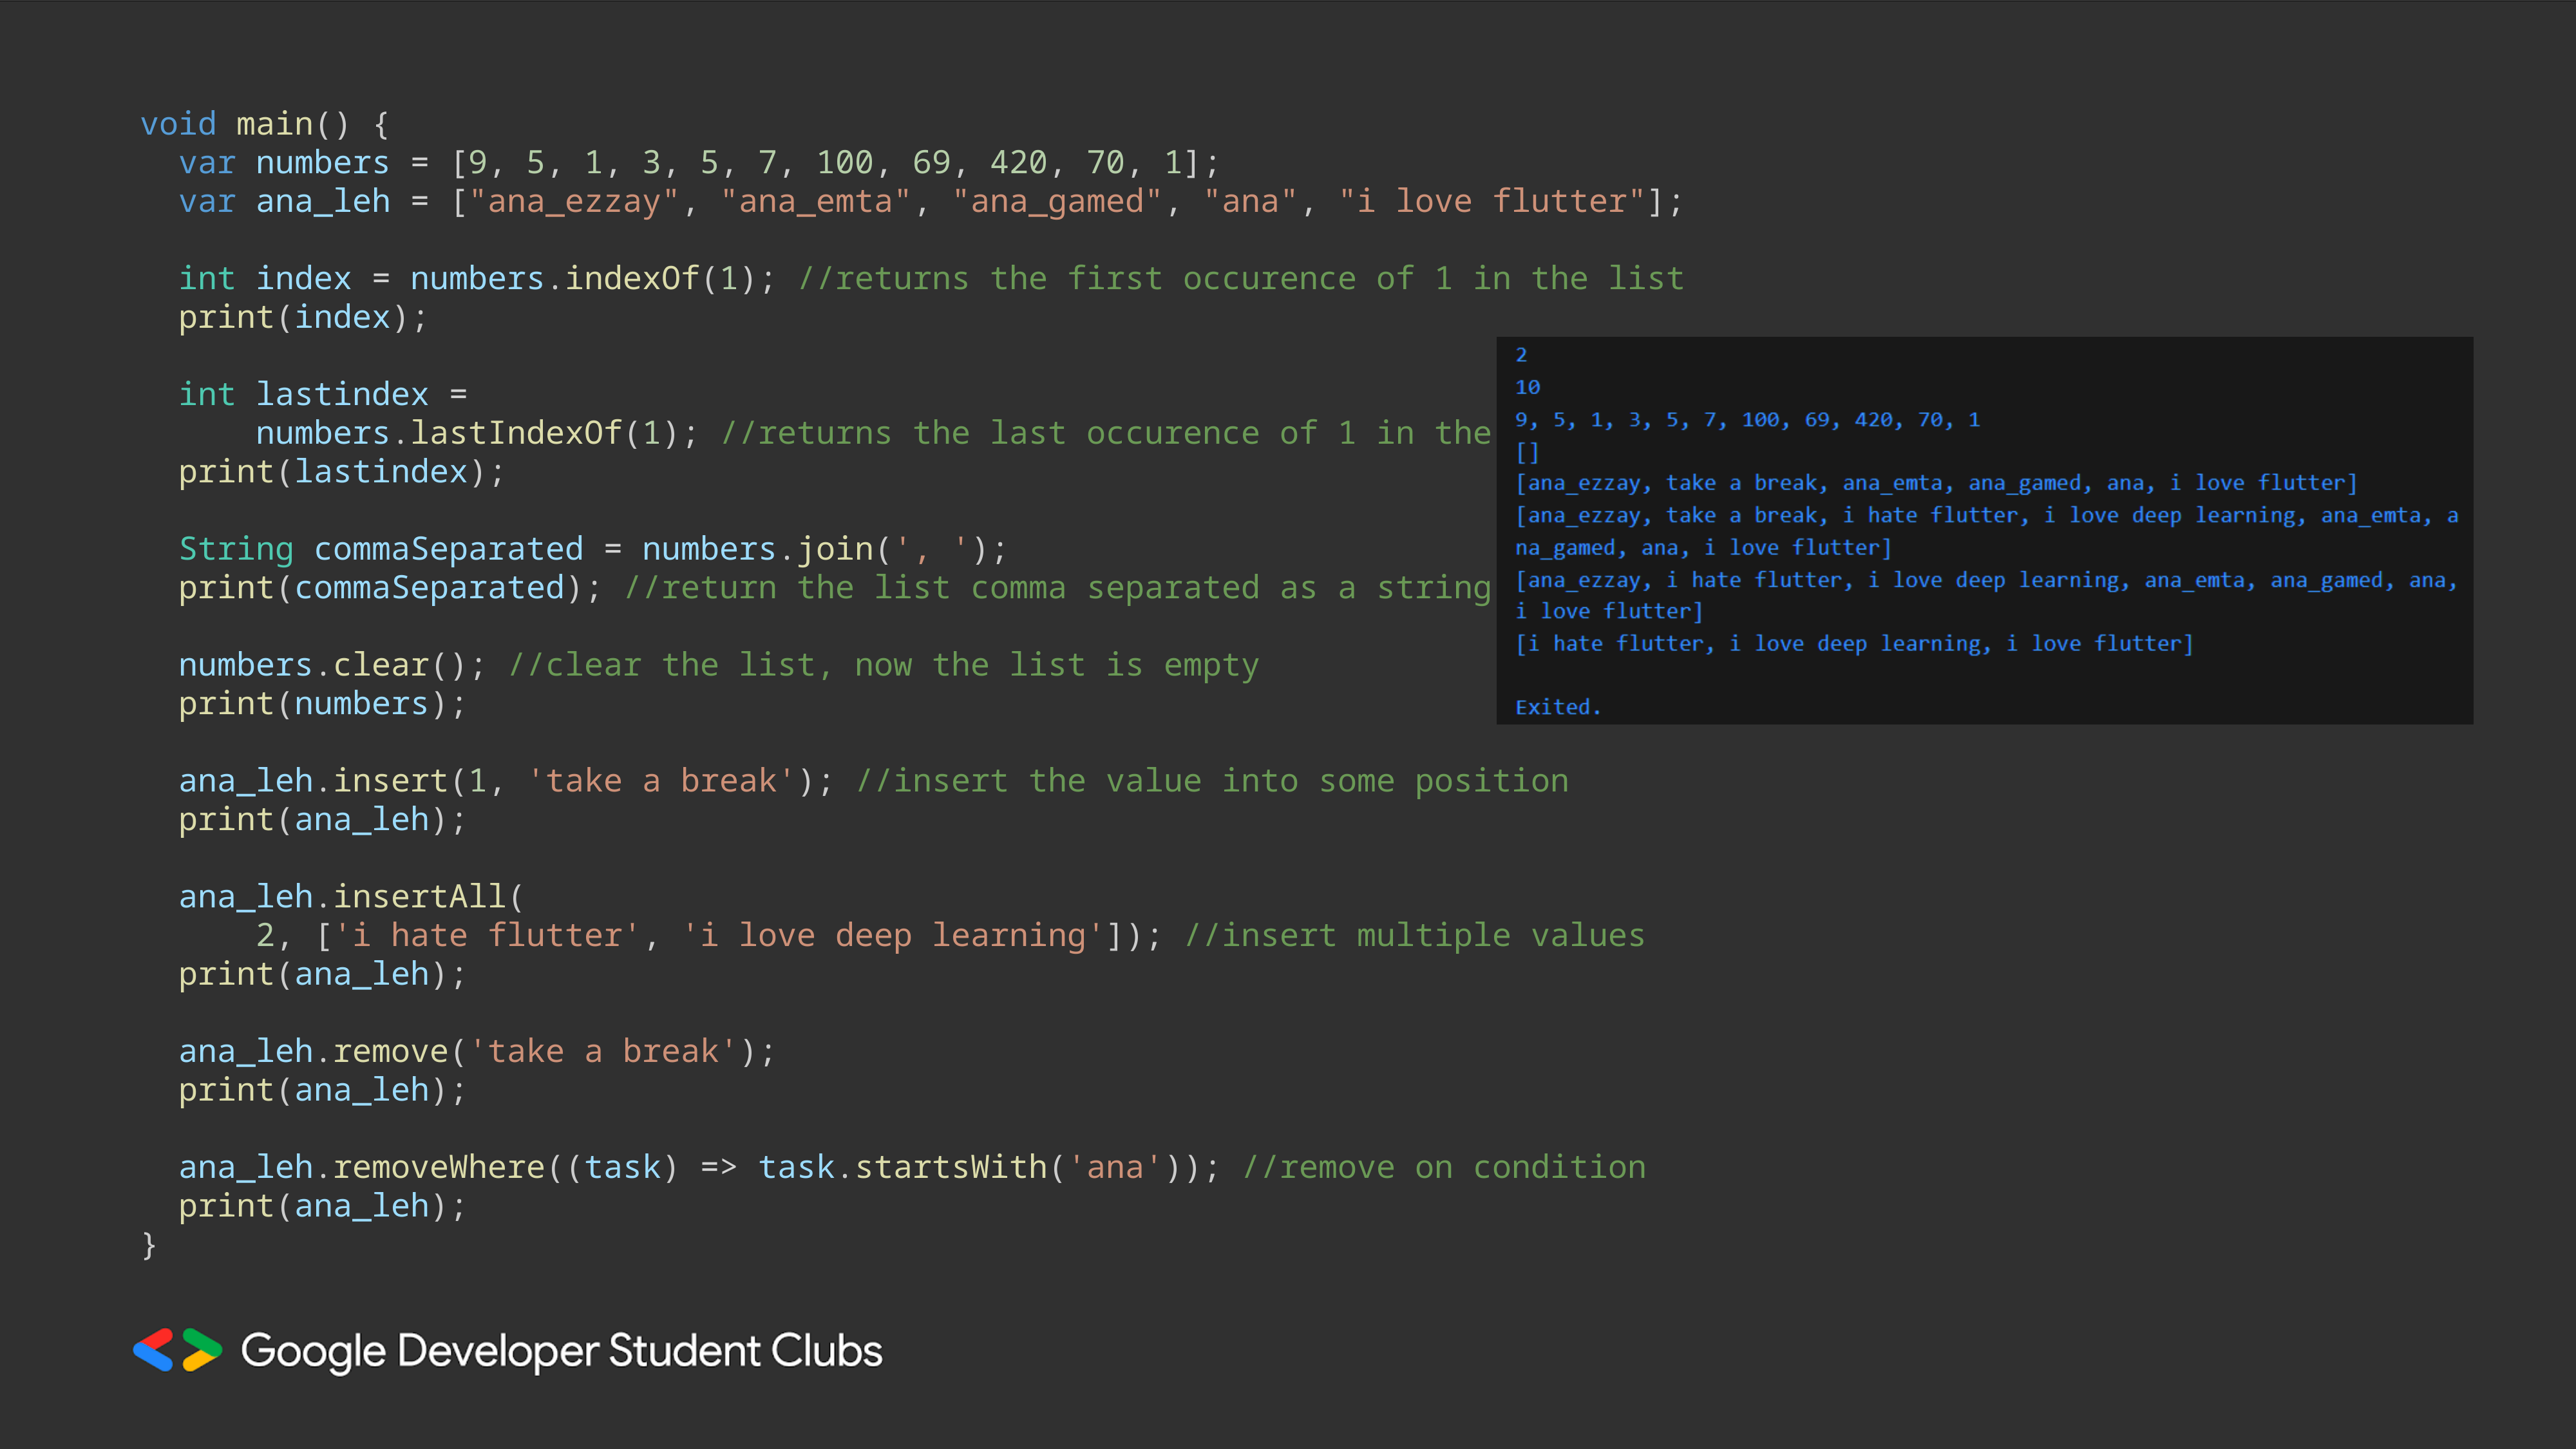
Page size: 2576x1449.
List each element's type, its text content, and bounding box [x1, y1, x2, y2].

text_box void main() { var numbers = [9, 5, 1, 3, 5, 7, 100, 69, 420, 70, 1]; var ana_leh = ["ana_ezzay", "ana_emta", "ana_gamed", "ana", "i love flutter"]; int index = numbers.indexOf(1); //returns the first occurence of 1 in the list print(index); int lastindex = numbers.lastIndexOf(1); //returns the last occurence of 1 in the list print(lastindex); String commaSeparated = numbers.join(', '); print(commaSeparated); //return the list comma separated as a string numbers.clear(); //clear the list, now the list is empty print(numbers); ana_leh.insert(1, 'take a break'); //insert the value into some position print(ana_leh); ana_leh.insertAll( 2, ['i hate flutter', 'i love deep learning']); //insert multiple values print(ana_leh); ana_leh.remove('take a break'); print(ana_leh); ana_leh.removeWhere((task) => task.startsWith('ana')); //remove on condition print(ana_leh); } [134, 101, 2499, 1302]
picture [0, 0, 2576, 1449]
